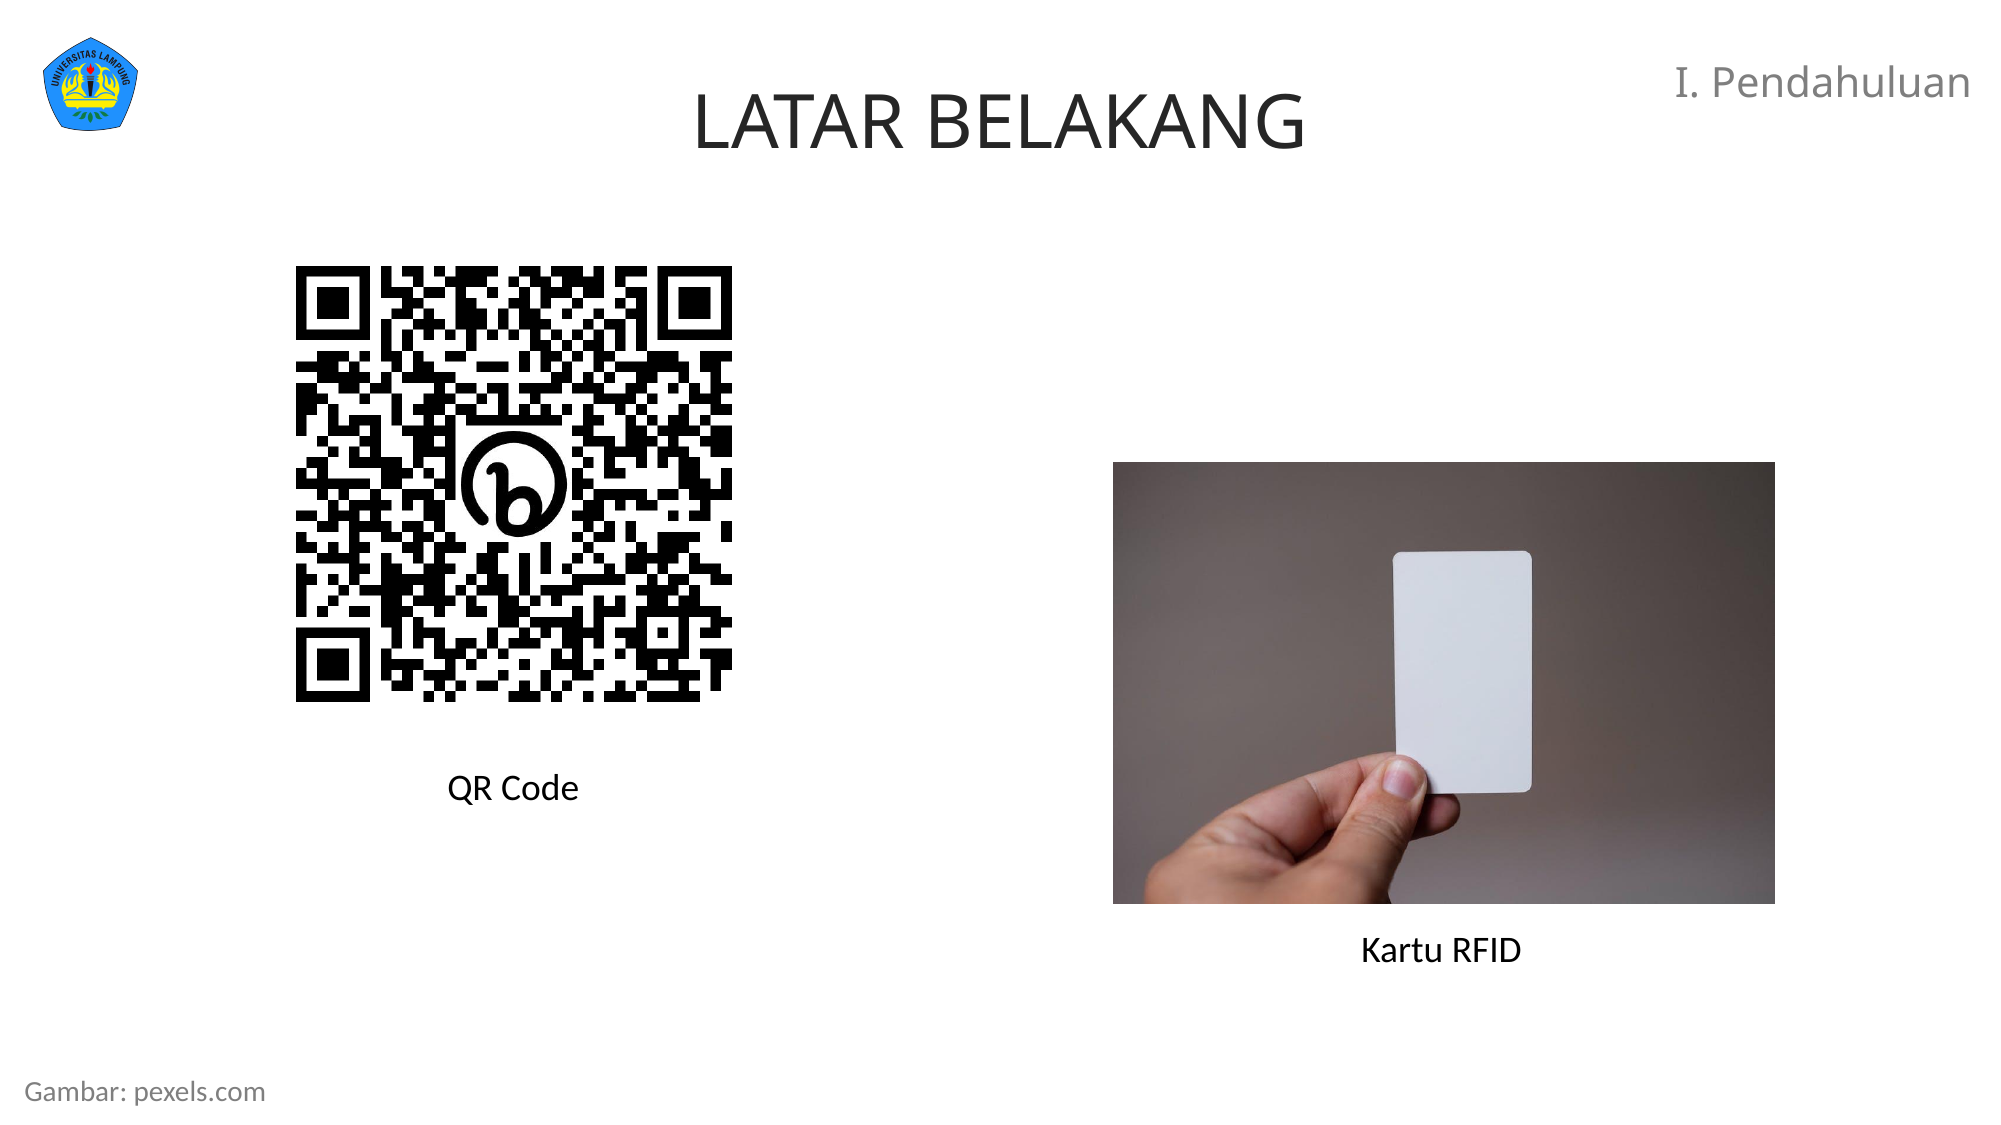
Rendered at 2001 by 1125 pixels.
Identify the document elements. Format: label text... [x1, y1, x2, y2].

title I. Pendahuluan [1604, 43, 1988, 125]
picture [43, 37, 138, 131]
text_box Gambar: pexels.com [9, 1065, 519, 1115]
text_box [122, 223, 905, 817]
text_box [1111, 462, 1775, 978]
text_box LATAR BELAKANG [615, 68, 1385, 181]
